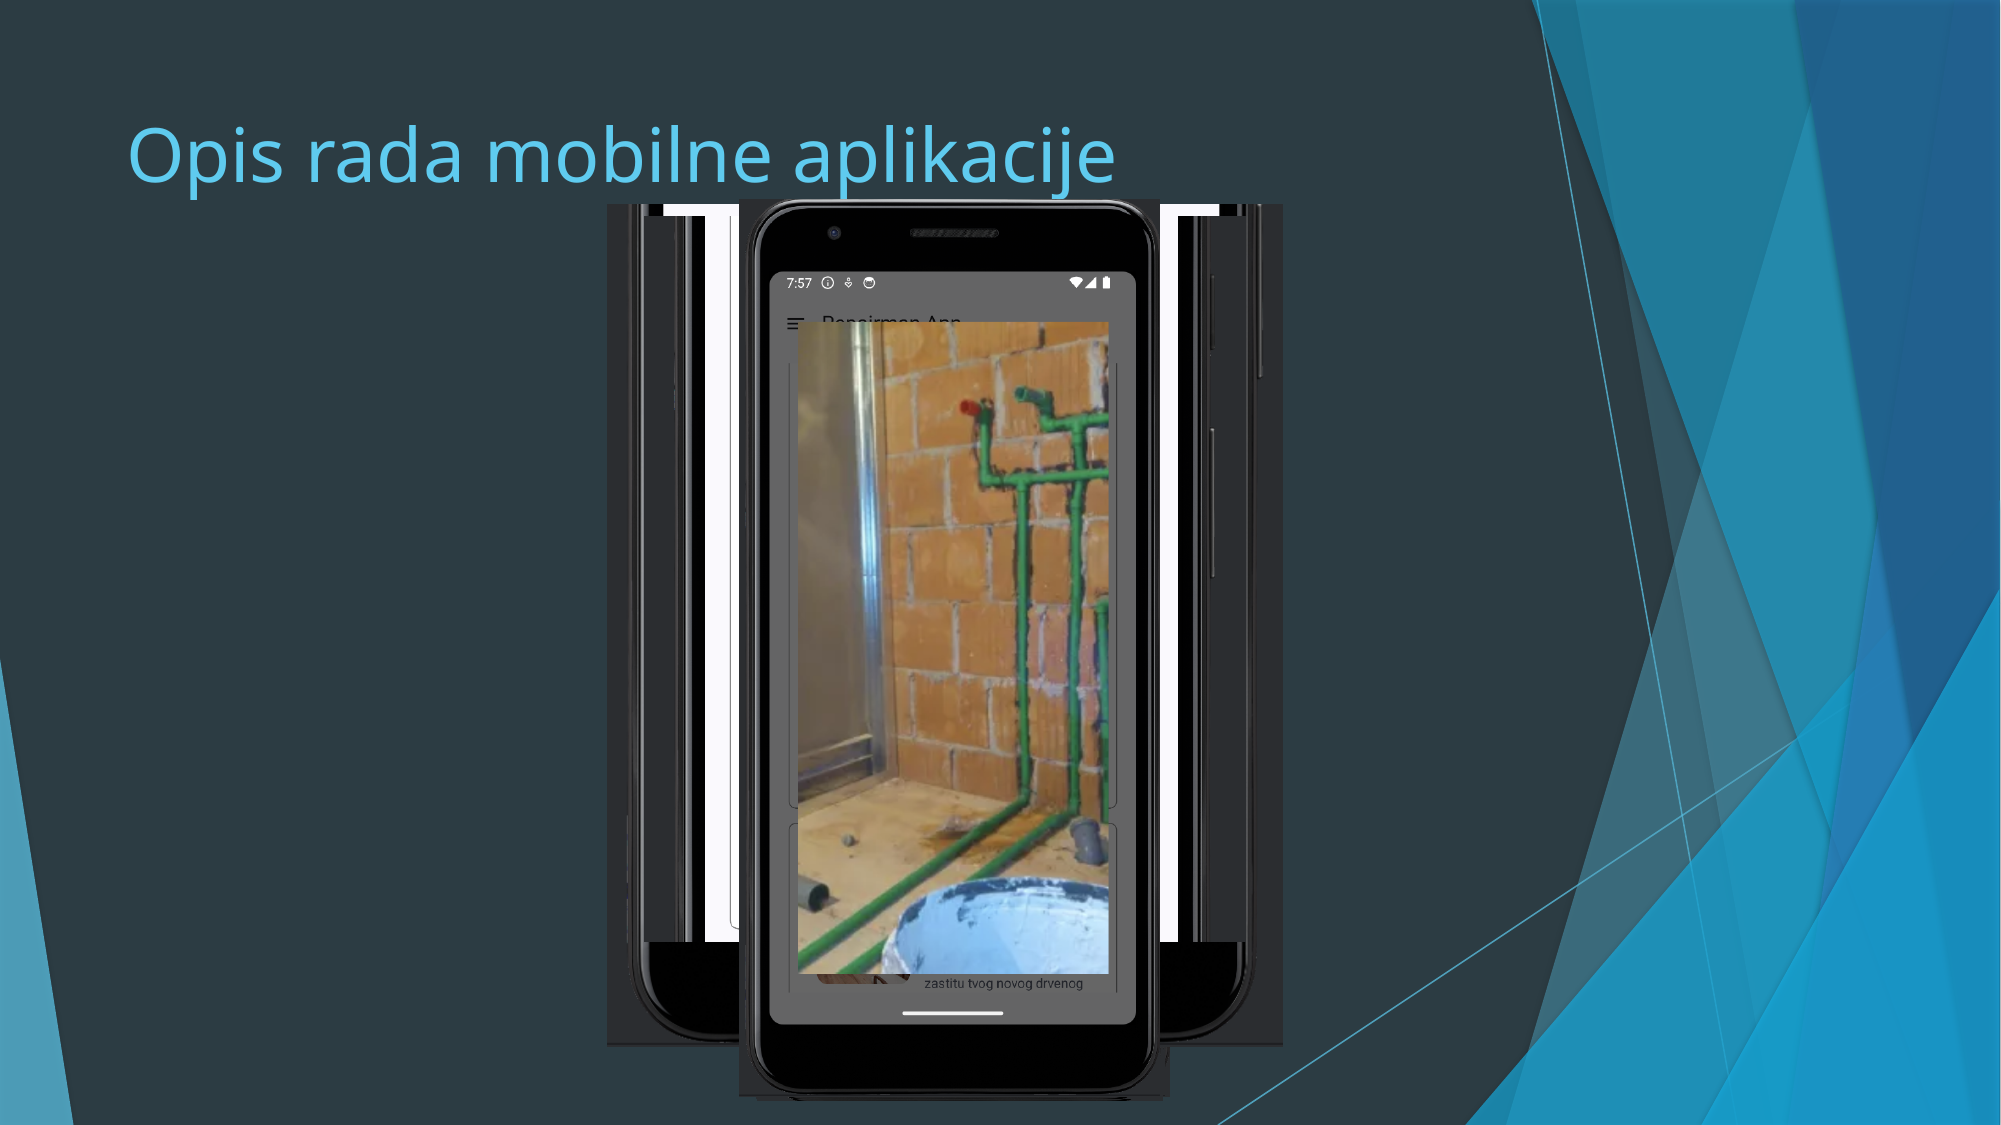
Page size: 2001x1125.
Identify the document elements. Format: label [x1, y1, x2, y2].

picture [606, 198, 1283, 1102]
text_box [0, 0, 2000, 1125]
